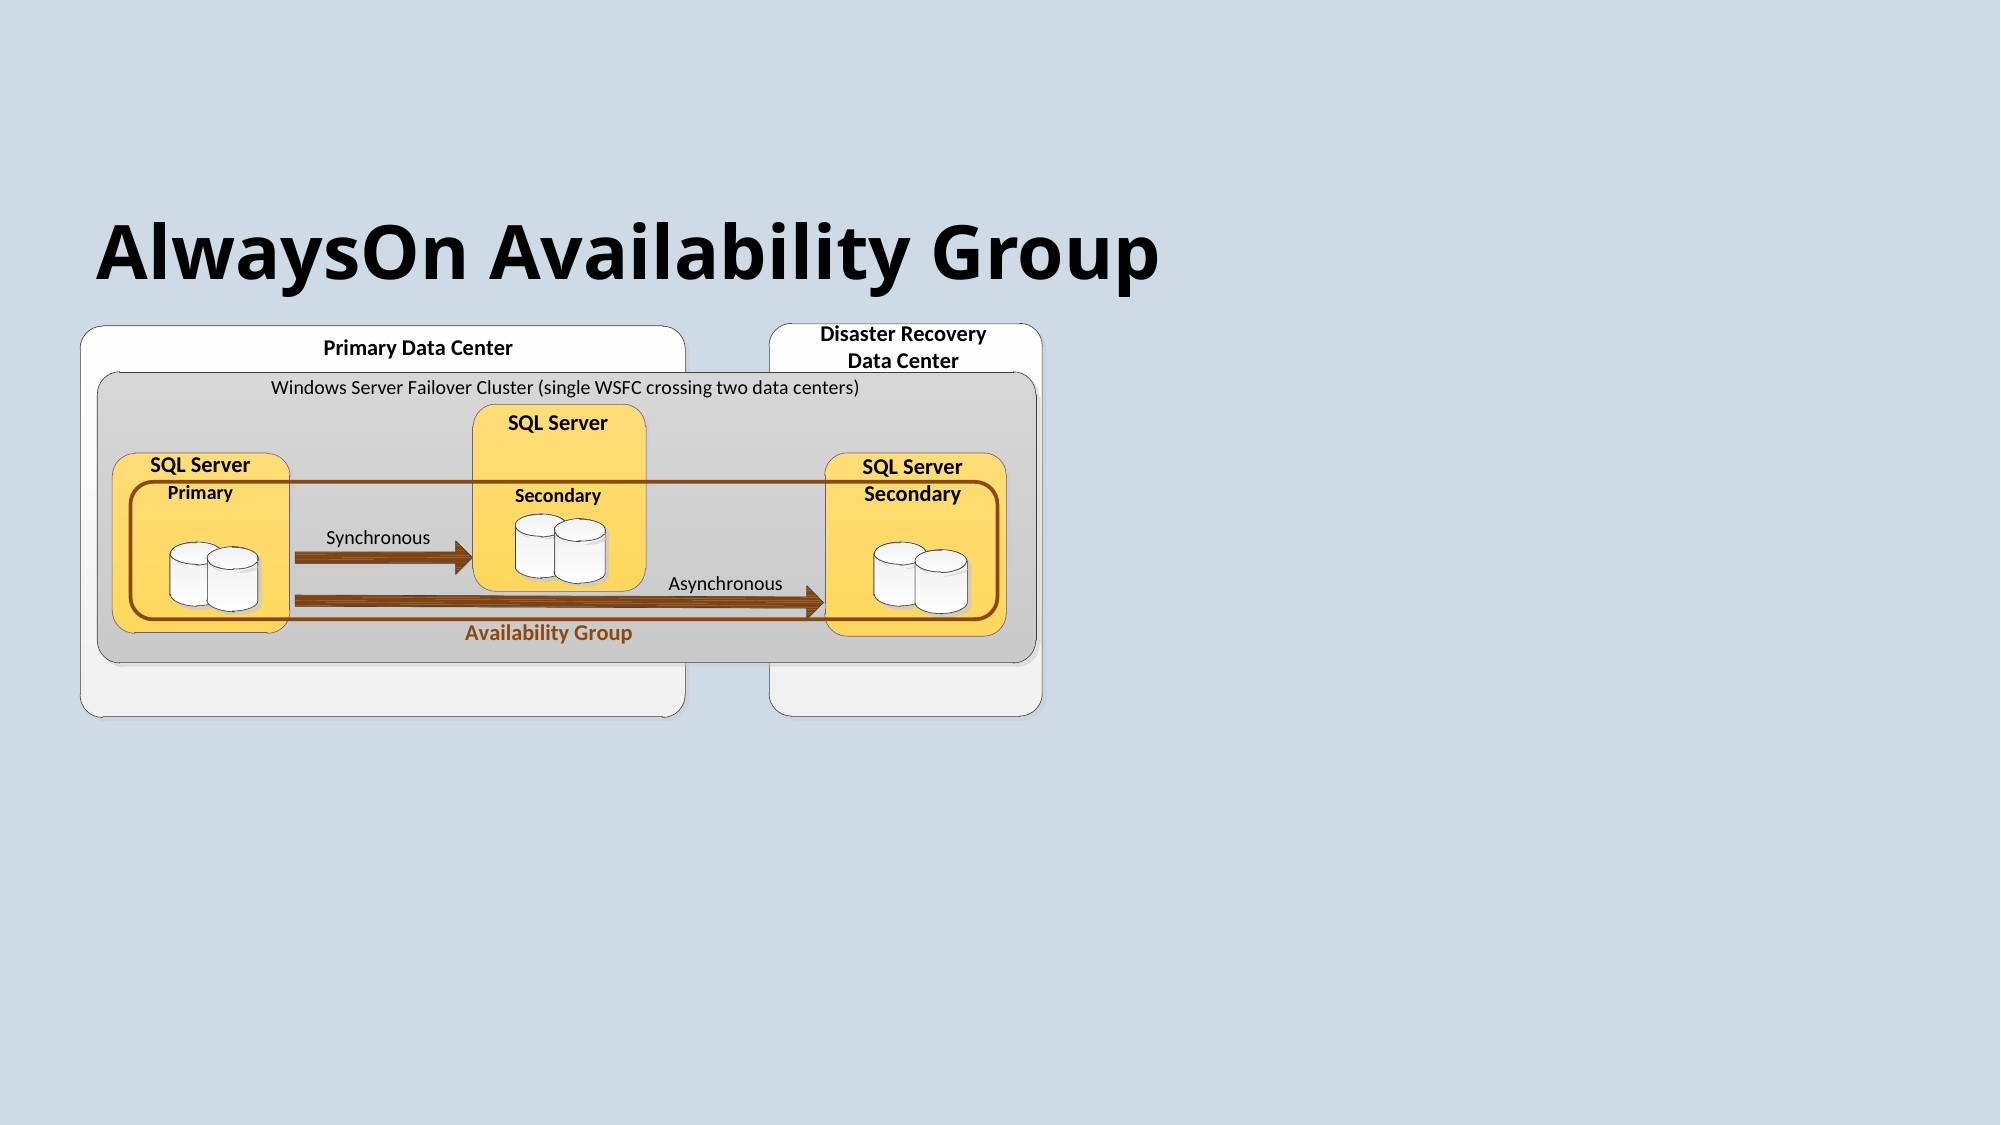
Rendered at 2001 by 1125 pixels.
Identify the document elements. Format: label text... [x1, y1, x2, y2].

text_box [76, 318, 1050, 725]
text_box AlwaysOn Availability Group [96, 204, 1179, 295]
